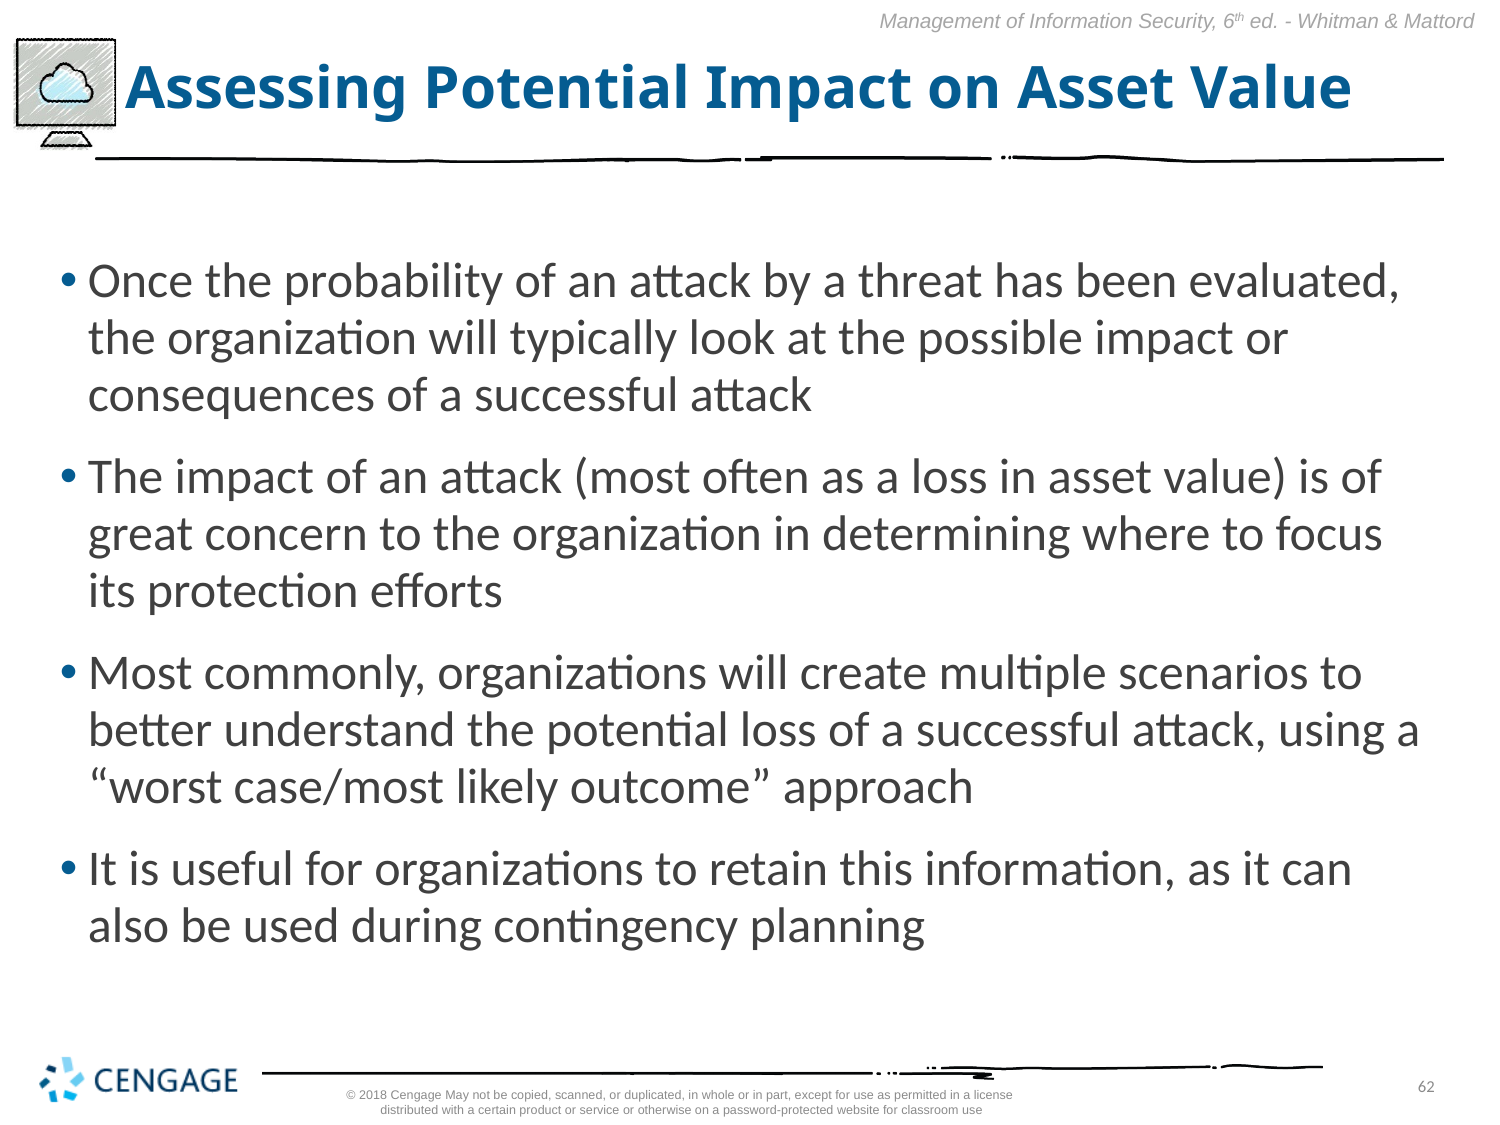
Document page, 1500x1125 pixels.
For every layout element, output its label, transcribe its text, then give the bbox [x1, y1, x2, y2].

picture [262, 1064, 1323, 1080]
title Assessing Potential Impact on Asset Value [125, 60, 1442, 121]
picture [95, 155, 1444, 163]
picture [13, 36, 117, 151]
picture [19, 1043, 250, 1115]
list Once the probability of an attack by a threat has been evaluated, the organization will typically look at the possible impact or consequences of a successful attack The impact of an attack (most often as a loss in asset value) is of great concern to the organization in determining where to focus its protection efforts Most commonly, organizations will create multiple scenarios to better understand the potential loss of a successful attack, using a “worst case/most likely outcome” approach It is useful for organizations to retain this information, as it can also be used during contingency planning [59, 252, 1441, 981]
